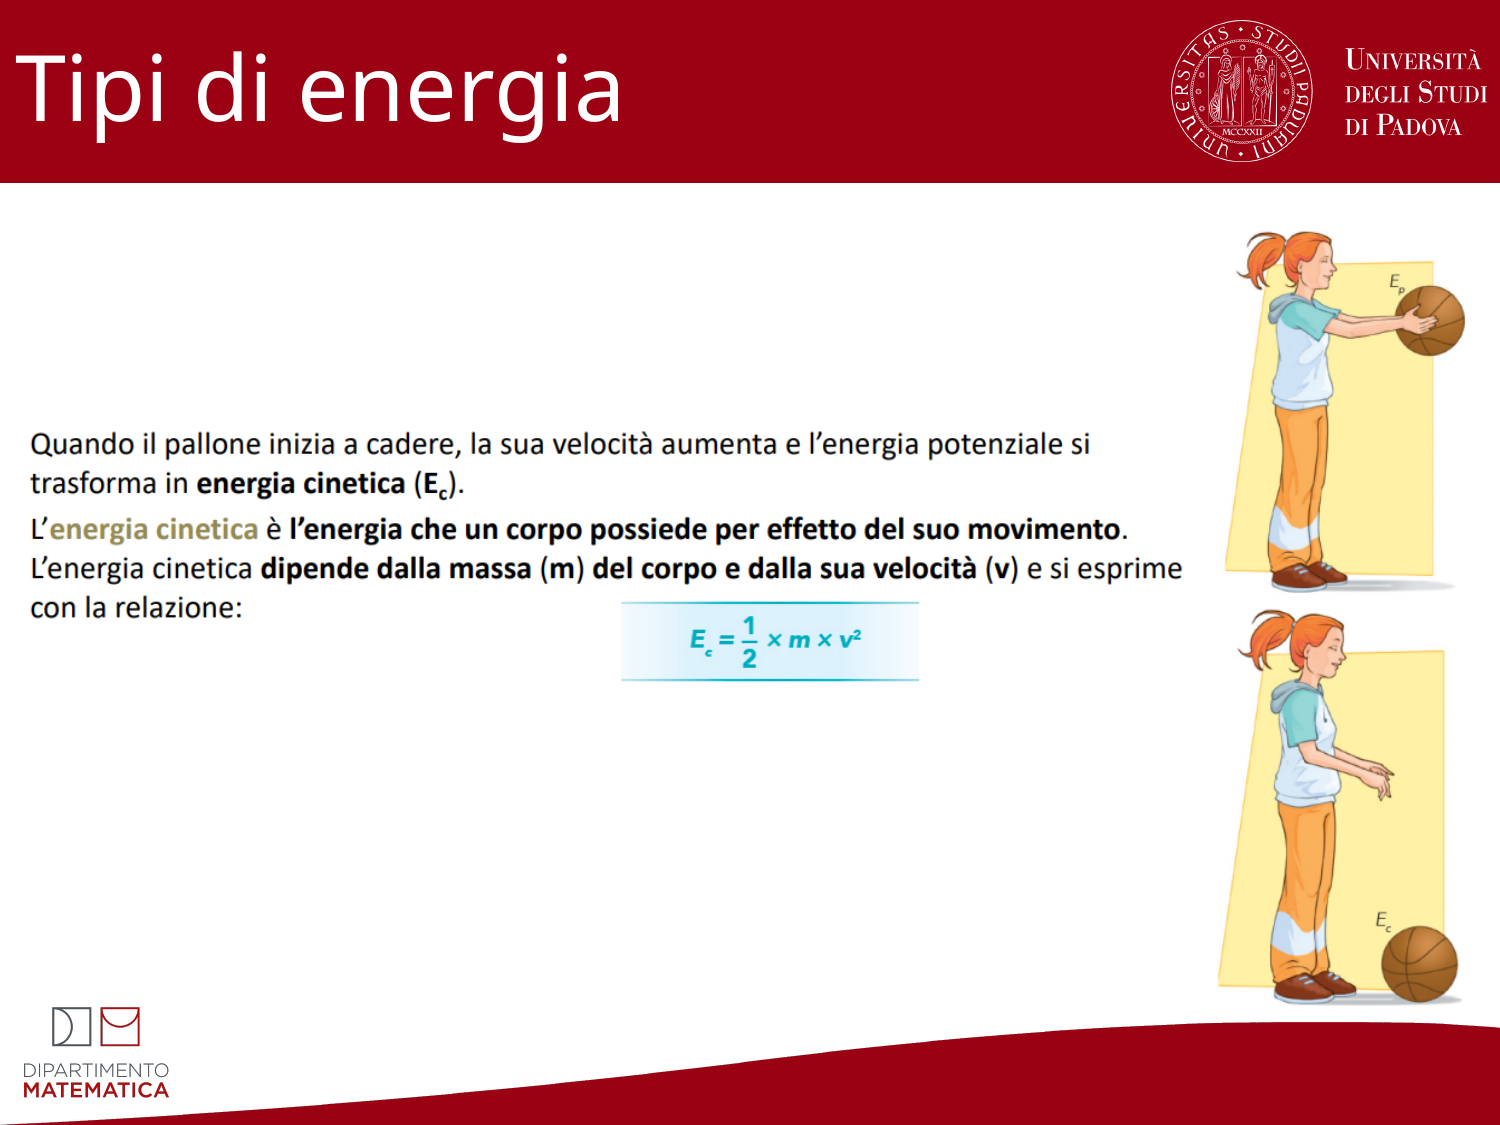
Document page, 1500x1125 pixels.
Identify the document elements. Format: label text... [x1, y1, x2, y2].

picture [1216, 209, 1477, 1013]
picture [1171, 20, 1487, 162]
picture [23, 418, 1197, 697]
title Tipi di energia [0, 0, 1159, 183]
picture [0, 1007, 1500, 1125]
